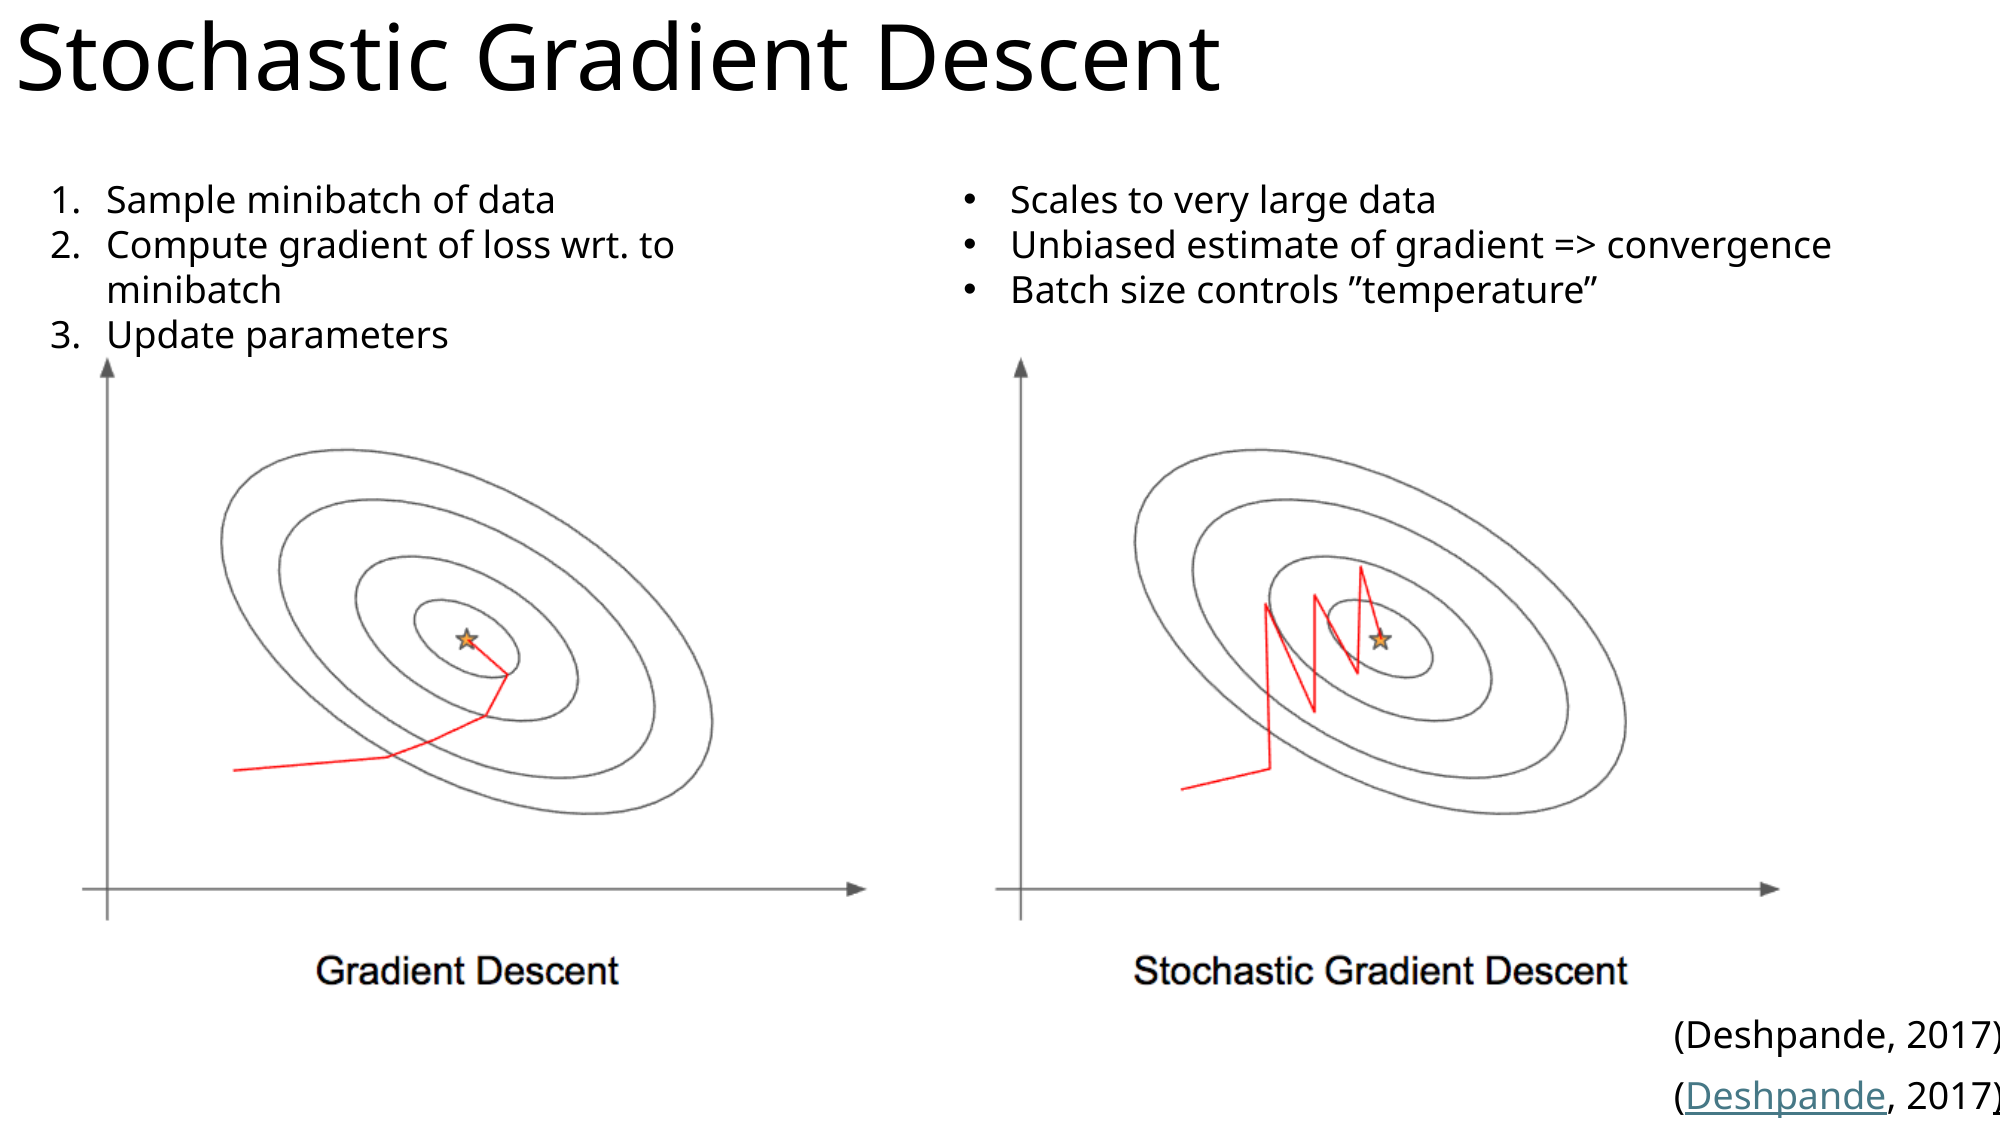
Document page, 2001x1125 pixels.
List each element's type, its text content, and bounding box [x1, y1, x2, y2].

text_box Sample minibatch of data Compute gradient of loss wrt. to minibatch Update parameters [35, 168, 851, 364]
text_box Scales to very large data Unbiased estimate of gradient => convergence Batch size controls ”temperature” [948, 168, 1848, 319]
text_box (Deshpande, 2017) [1659, 1003, 2000, 1064]
picture [68, 331, 1795, 1005]
title Stochastic Gradient Descent [0, 0, 1271, 169]
text_box (Deshpande, 2017) [1659, 1064, 2000, 1125]
